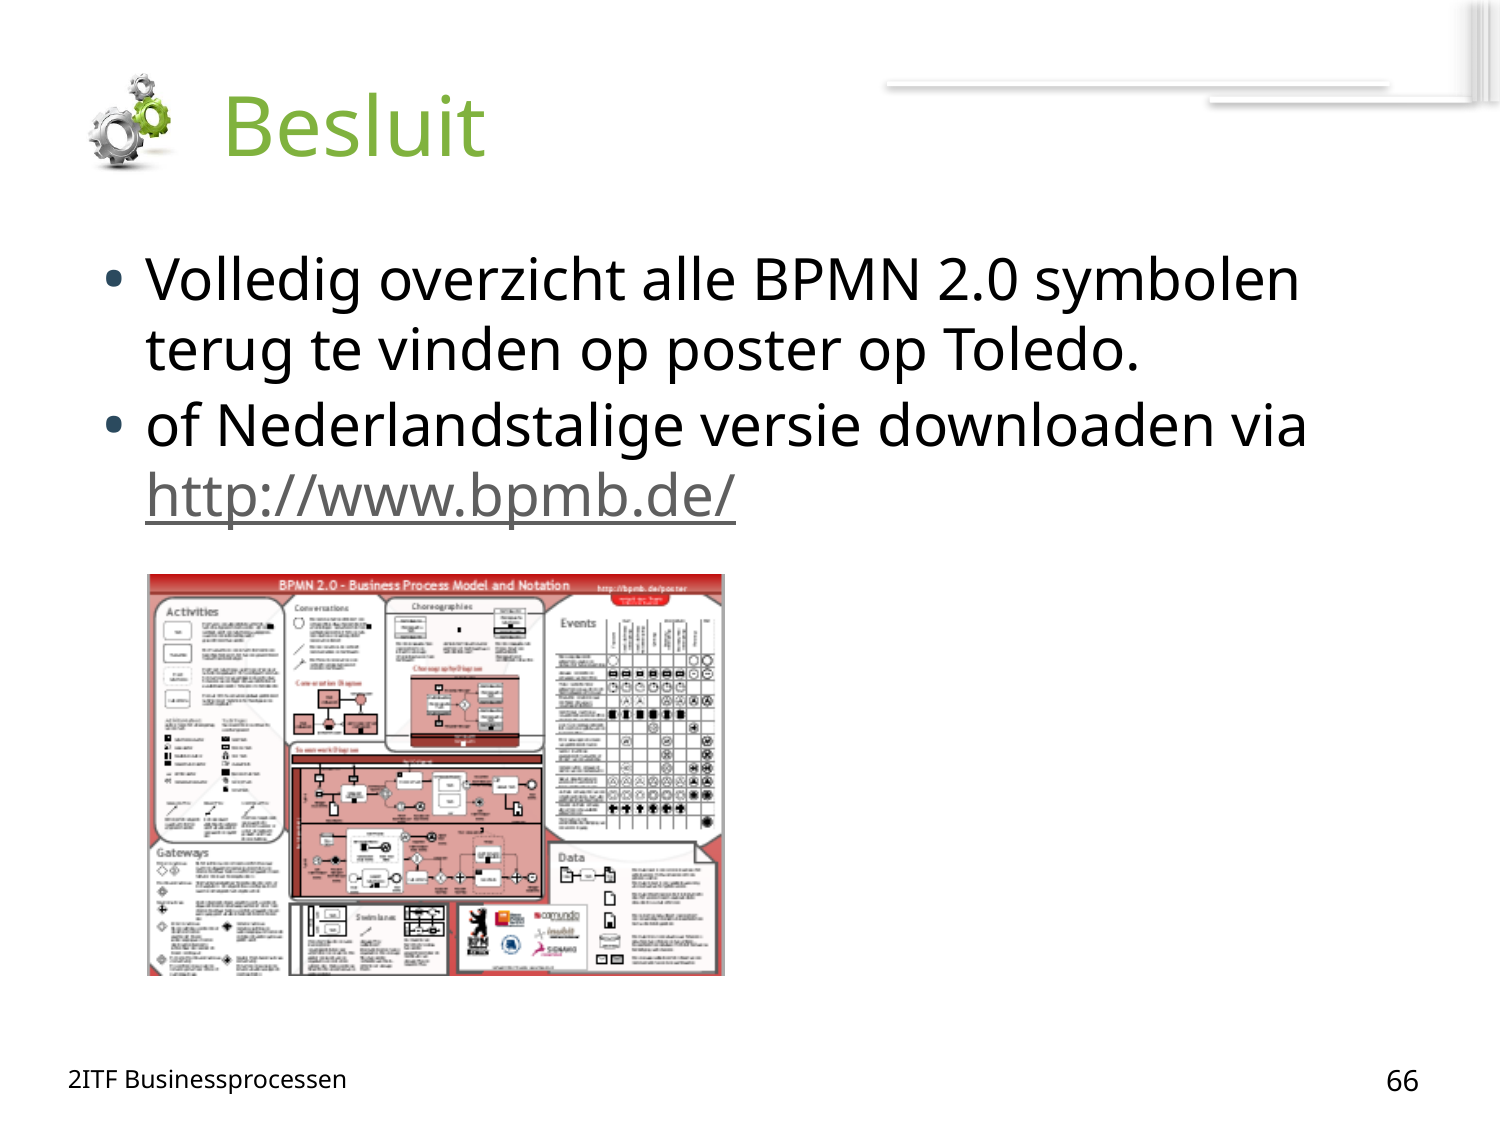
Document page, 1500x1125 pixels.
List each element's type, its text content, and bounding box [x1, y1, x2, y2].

title Besluit [206, 35, 1418, 211]
picture [78, 69, 186, 176]
slide_number 66 [1371, 1054, 1497, 1115]
list Volledig overzicht alle BPMN 2.0 symbolen terug te vinden op poster op Toledo. of Nederlandstalige versie downloaden via http://www.bpmb.de/ [70, 234, 1421, 1055]
picture [147, 573, 725, 977]
